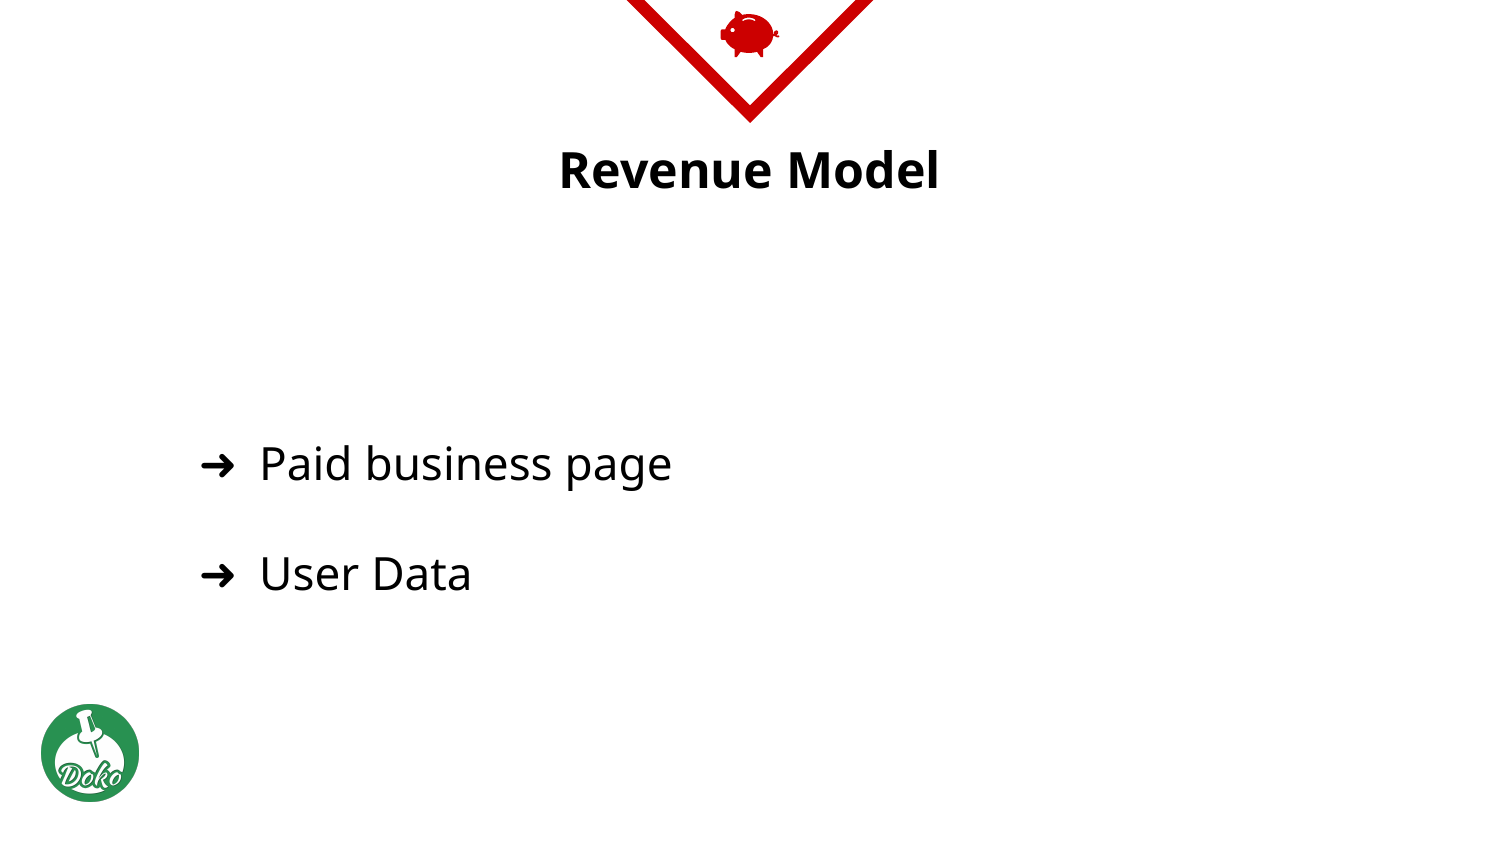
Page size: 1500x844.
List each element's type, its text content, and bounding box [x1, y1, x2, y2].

picture [41, 703, 139, 802]
text_box [720, 10, 780, 58]
title Revenue Model [169, 123, 1331, 212]
list Paid business page User Data [169, 335, 1331, 754]
